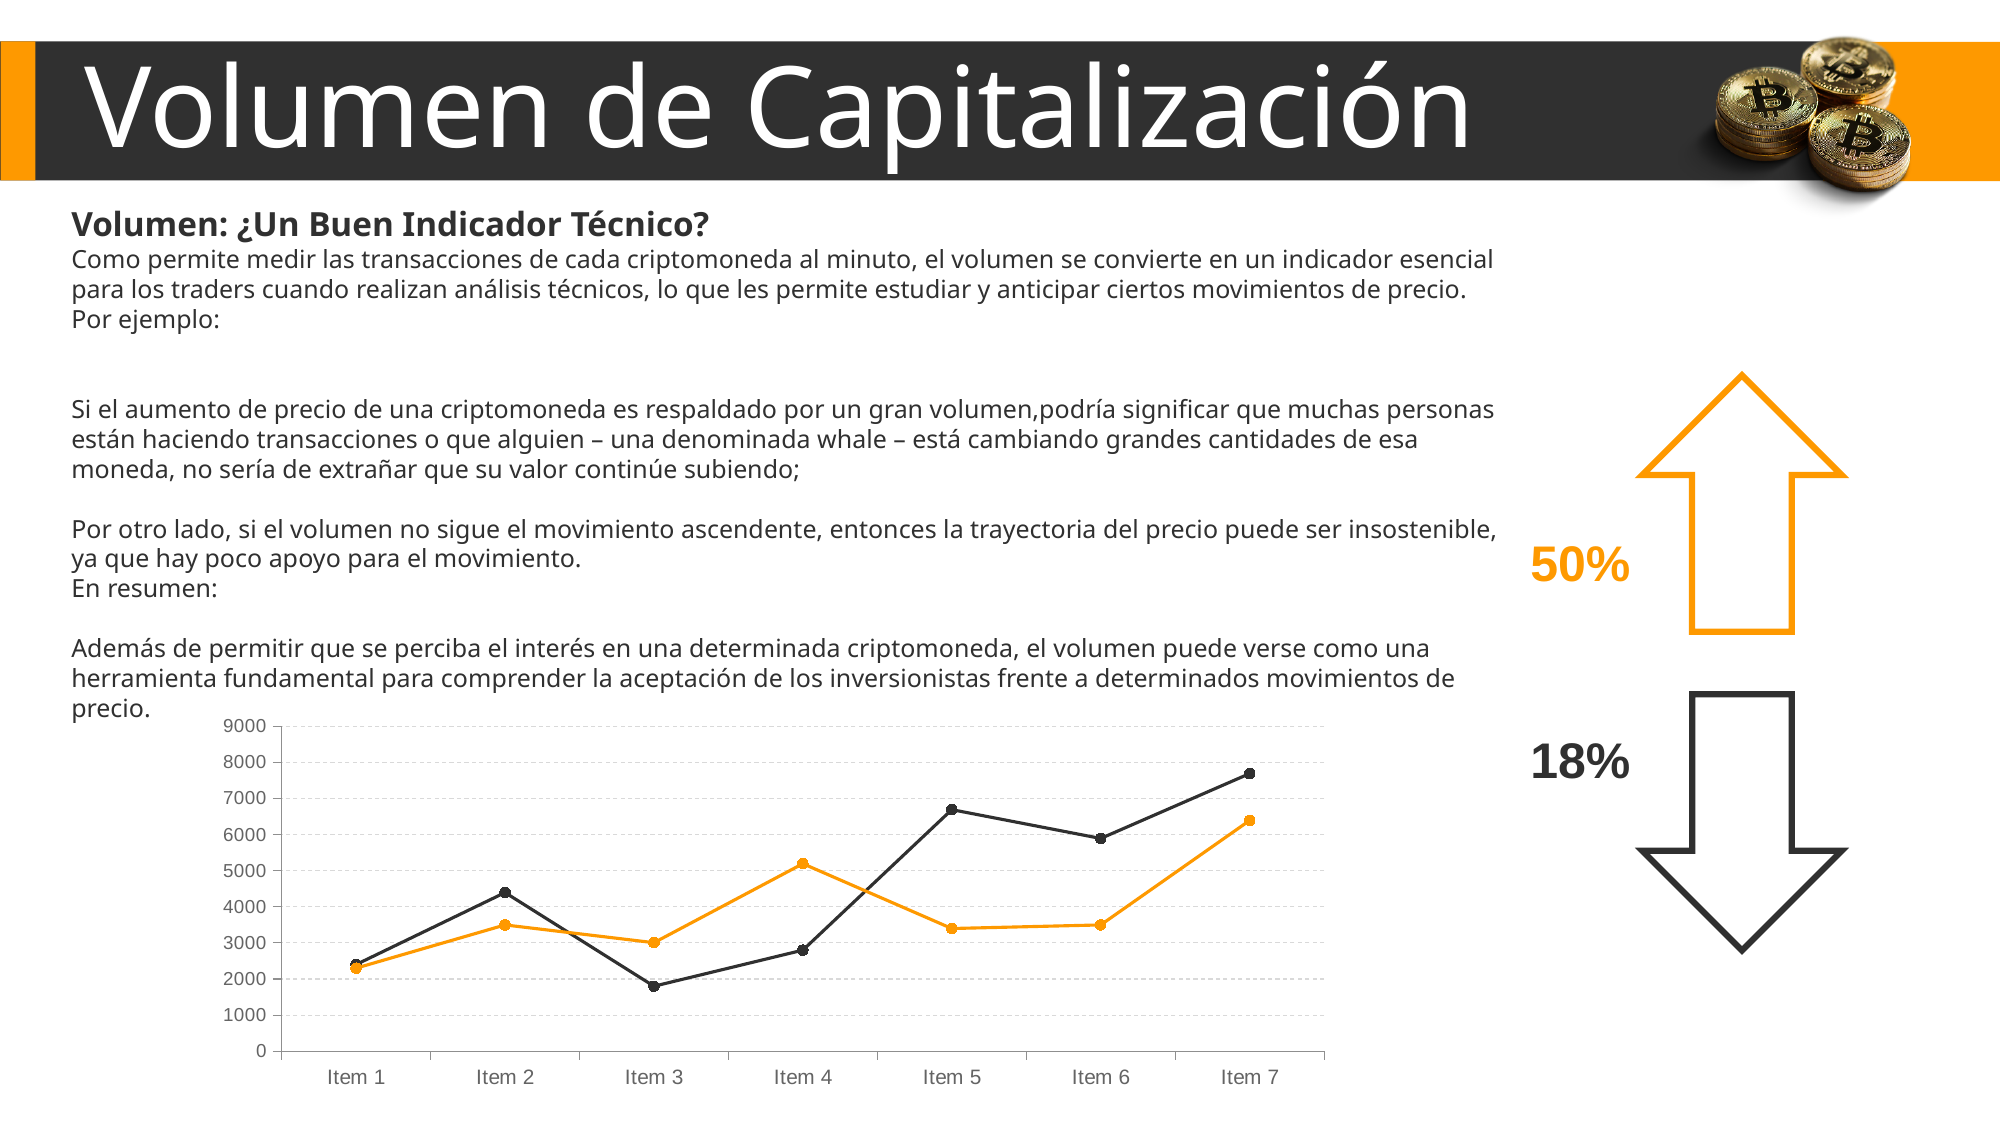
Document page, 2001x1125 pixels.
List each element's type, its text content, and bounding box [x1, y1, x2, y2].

list Volumen de Capitalización [69, 51, 1524, 171]
chart [200, 708, 1348, 1098]
picture [1673, 32, 1913, 222]
text_box 50% [1524, 523, 1658, 599]
text_box [1639, 693, 1845, 953]
text_box [1639, 373, 1845, 633]
text_box Volumen: ¿Un Buen Indicador Técnico? Como permite medir las transacciones de cada criptomoneda al minuto, el volumen se convierte en un indicador esencial para los traders cuando realizan análisis técnicos, lo que les permite estudiar y anticipar ciertos movimientos de precio. Por ejemplo: Si el aumento de precio de una criptomoneda es respaldado por un gran volumen,podría significar que muchas personas están haciendo transacciones o que alguien – una denominada whale – está cambiando grandes cantidades de esa moneda, no sería de extrañar que su valor continúe subiendo; Por otro lado, si el volumen no sigue el movimiento ascendente, entonces la trayectoria del precio puede ser insostenible, ya que hay poco apoyo para el movimiento. En resumen: Además de permitir que se perciba el interés en una determinada criptomoneda, el volumen puede verse como una herramienta fundamental para comprender la aceptación de los inversionistas frente a determinados movimientos de precio. [56, 196, 1524, 757]
text_box 18% [1503, 721, 1658, 796]
